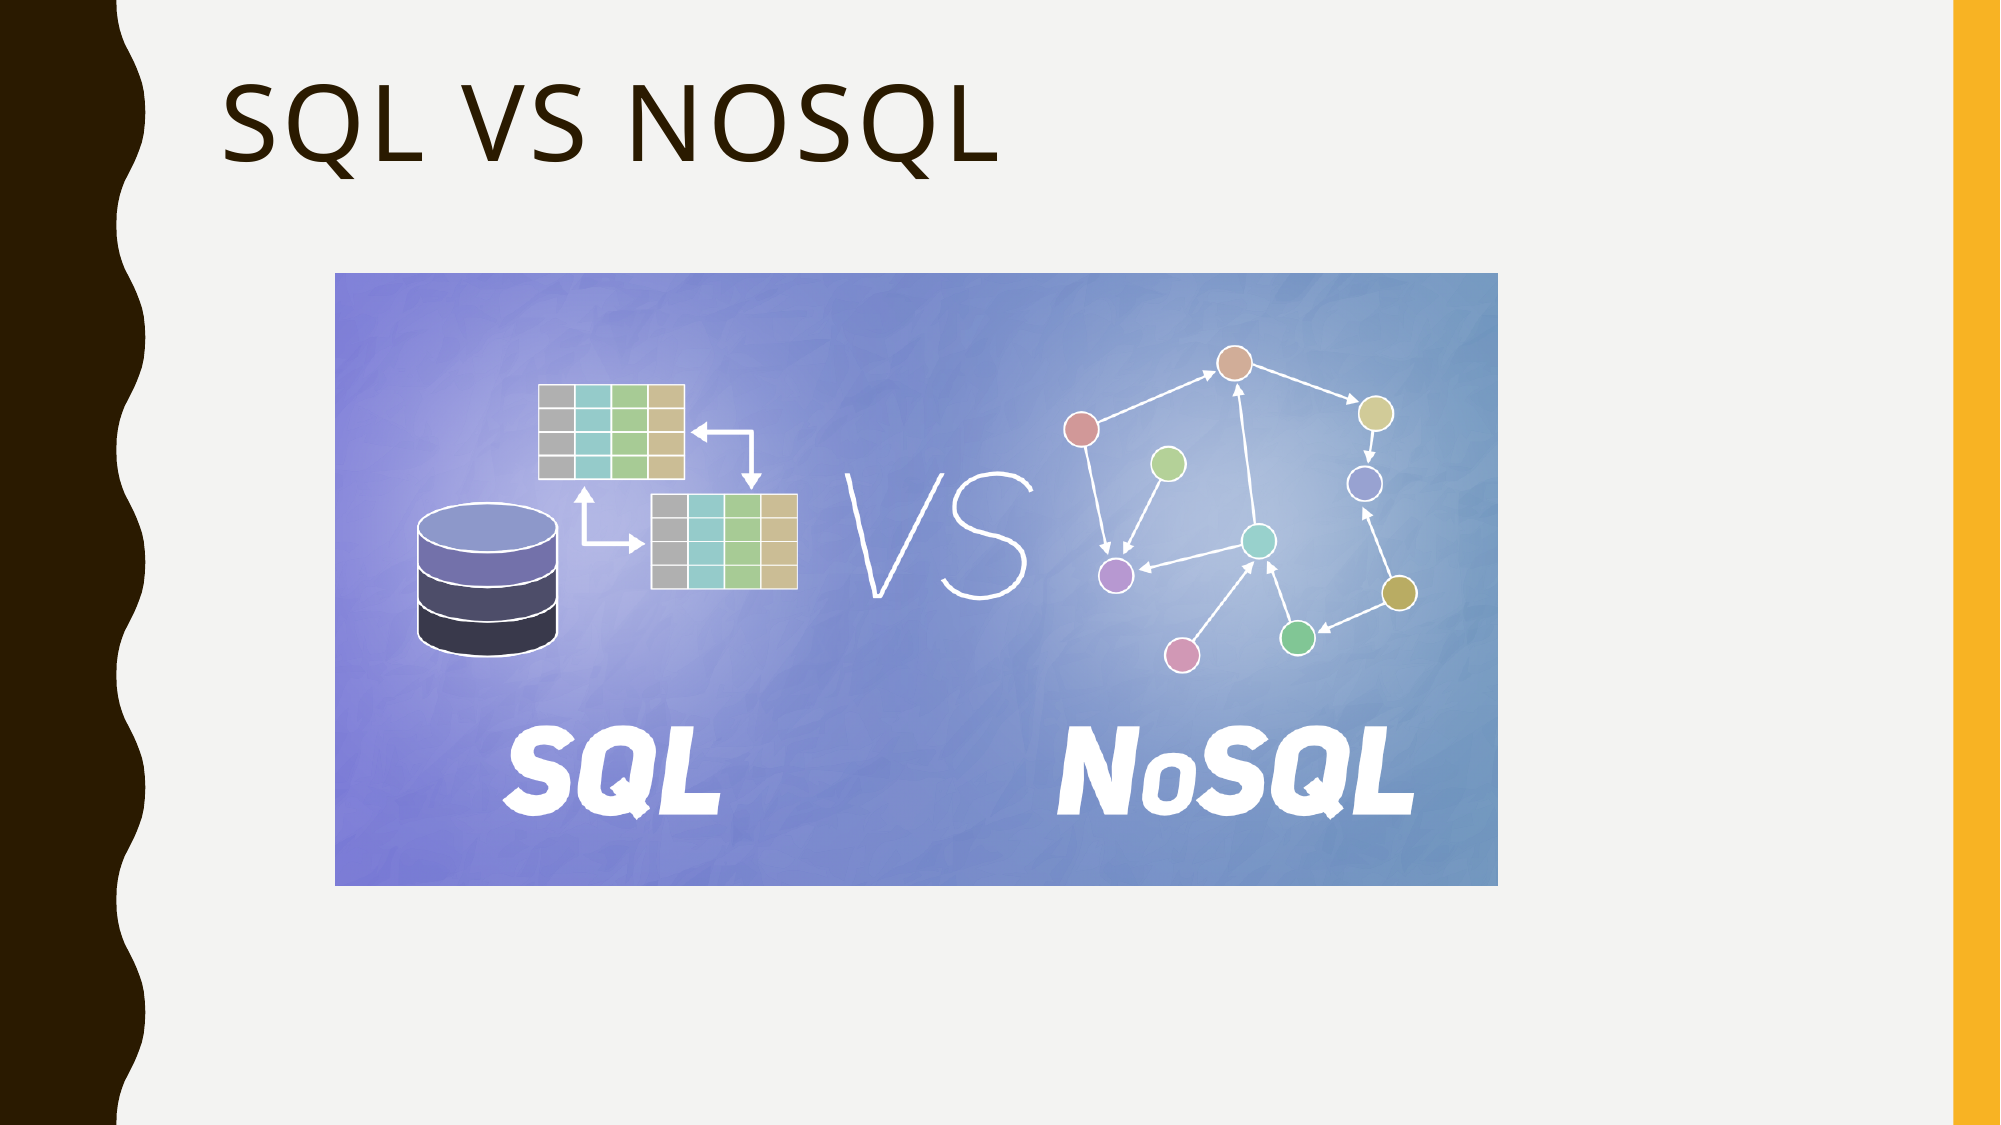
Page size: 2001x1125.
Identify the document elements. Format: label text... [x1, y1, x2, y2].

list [335, 273, 1498, 886]
title Sql vs nosql [205, 62, 1875, 308]
